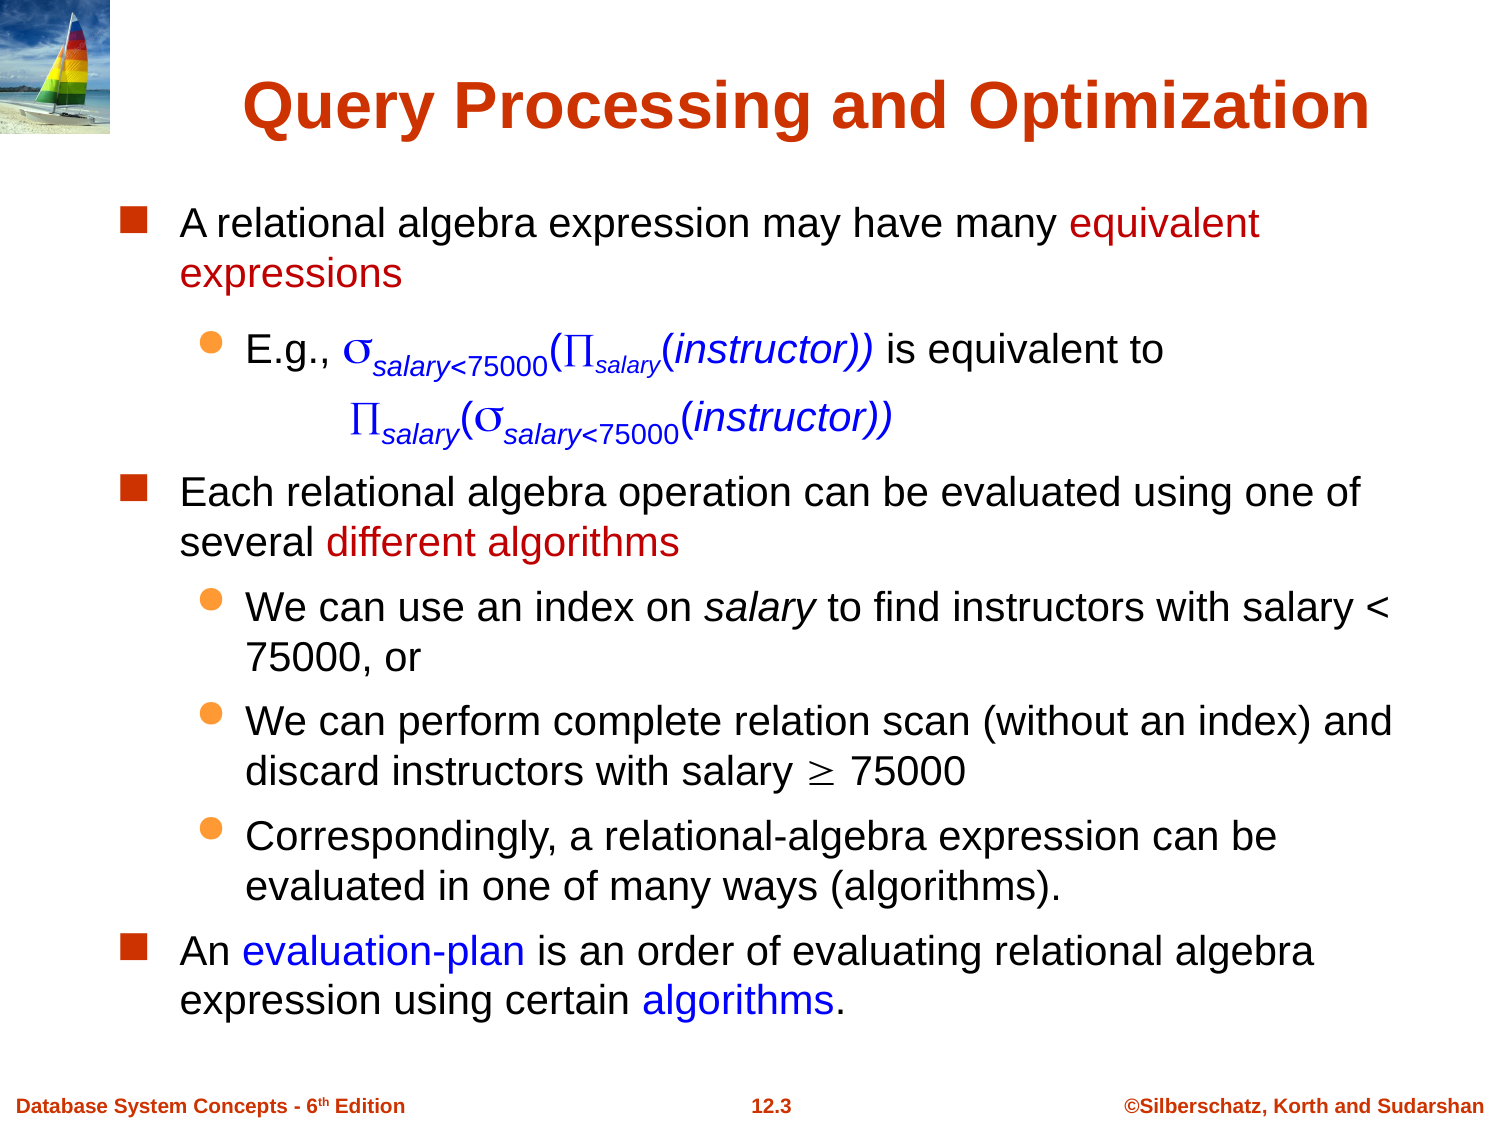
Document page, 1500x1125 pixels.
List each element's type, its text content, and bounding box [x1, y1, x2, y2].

picture [0, 0, 110, 134]
list A relational algebra expression may have many equivalent expressions E.g., salary75000(salary(instructor)) is equivalent to salary(salary75000(instructor)) Each relational algebra operation can be evaluated using one of several different algorithms We can use an index on salary to find instructors with salary < 75000, or We can perform complete relation scan (without an index) and discard instructors with salary  75000 Correspondingly, a relational-algebra expression can be evaluated in one of many ways (algorithms). An evaluation-plan is an order of evaluating relational algebra expression using certain algorithms. [108, 188, 1425, 1039]
title Query Processing and Optimization [145, 49, 1471, 150]
